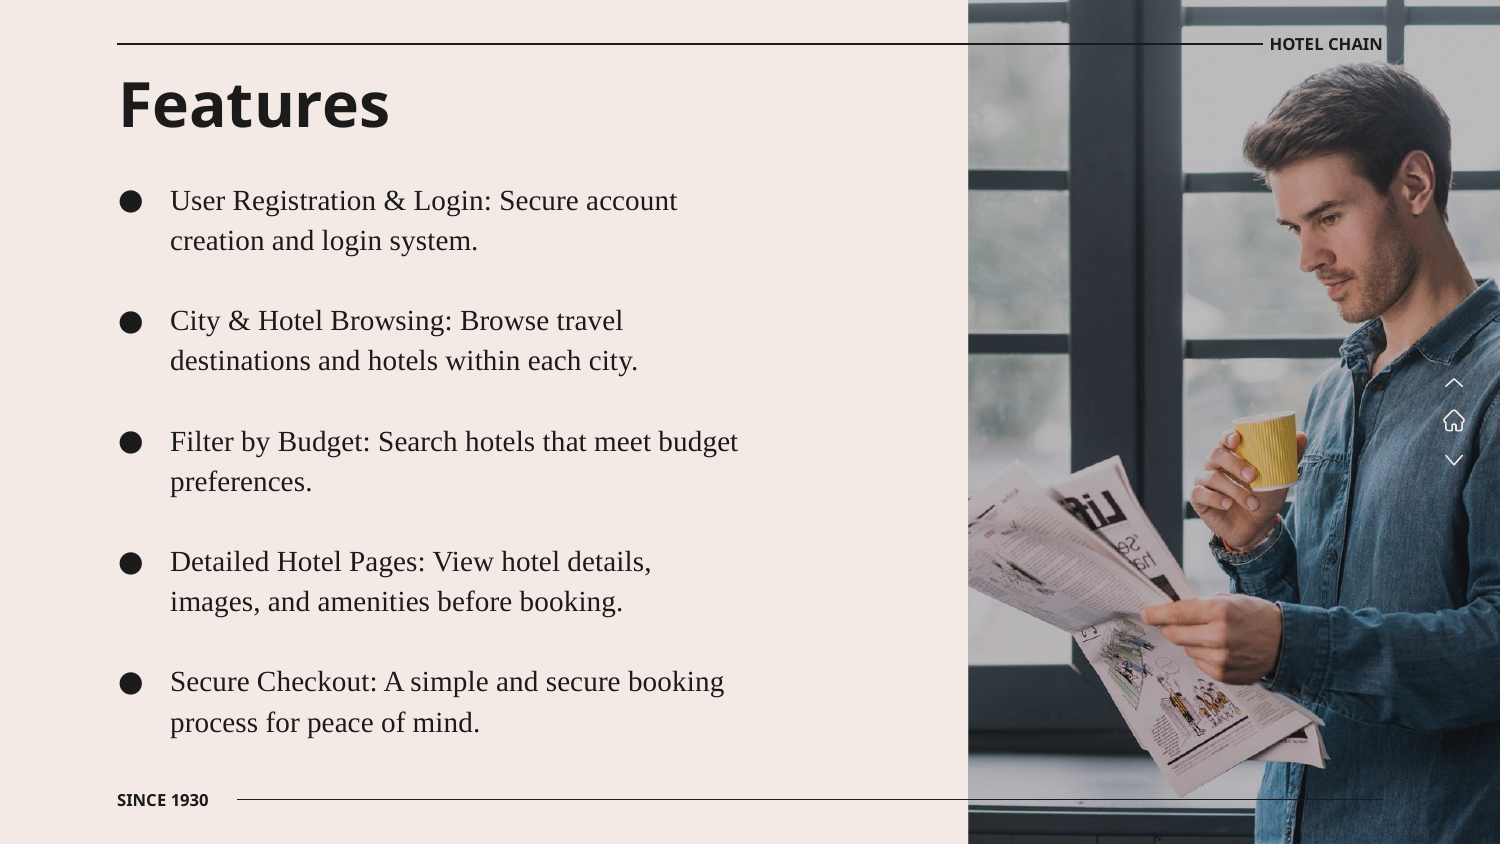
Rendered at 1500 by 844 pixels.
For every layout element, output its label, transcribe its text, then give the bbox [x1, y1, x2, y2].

picture [967, 0, 1500, 844]
title Features [118, 64, 957, 140]
list User Registration & Login: Secure account creation and login system. City & Hotel Browsing: Browse travel destinations and hotels within each city. Filter by Budget: Search hotels that meet budget preferences. Detailed Hotel Pages: View hotel details, images, and amenities before booking. Secure Checkout: A simple and secure booking process for peace of mind. [80, 160, 765, 756]
subtitle SINCE 1930 [116, 787, 237, 812]
